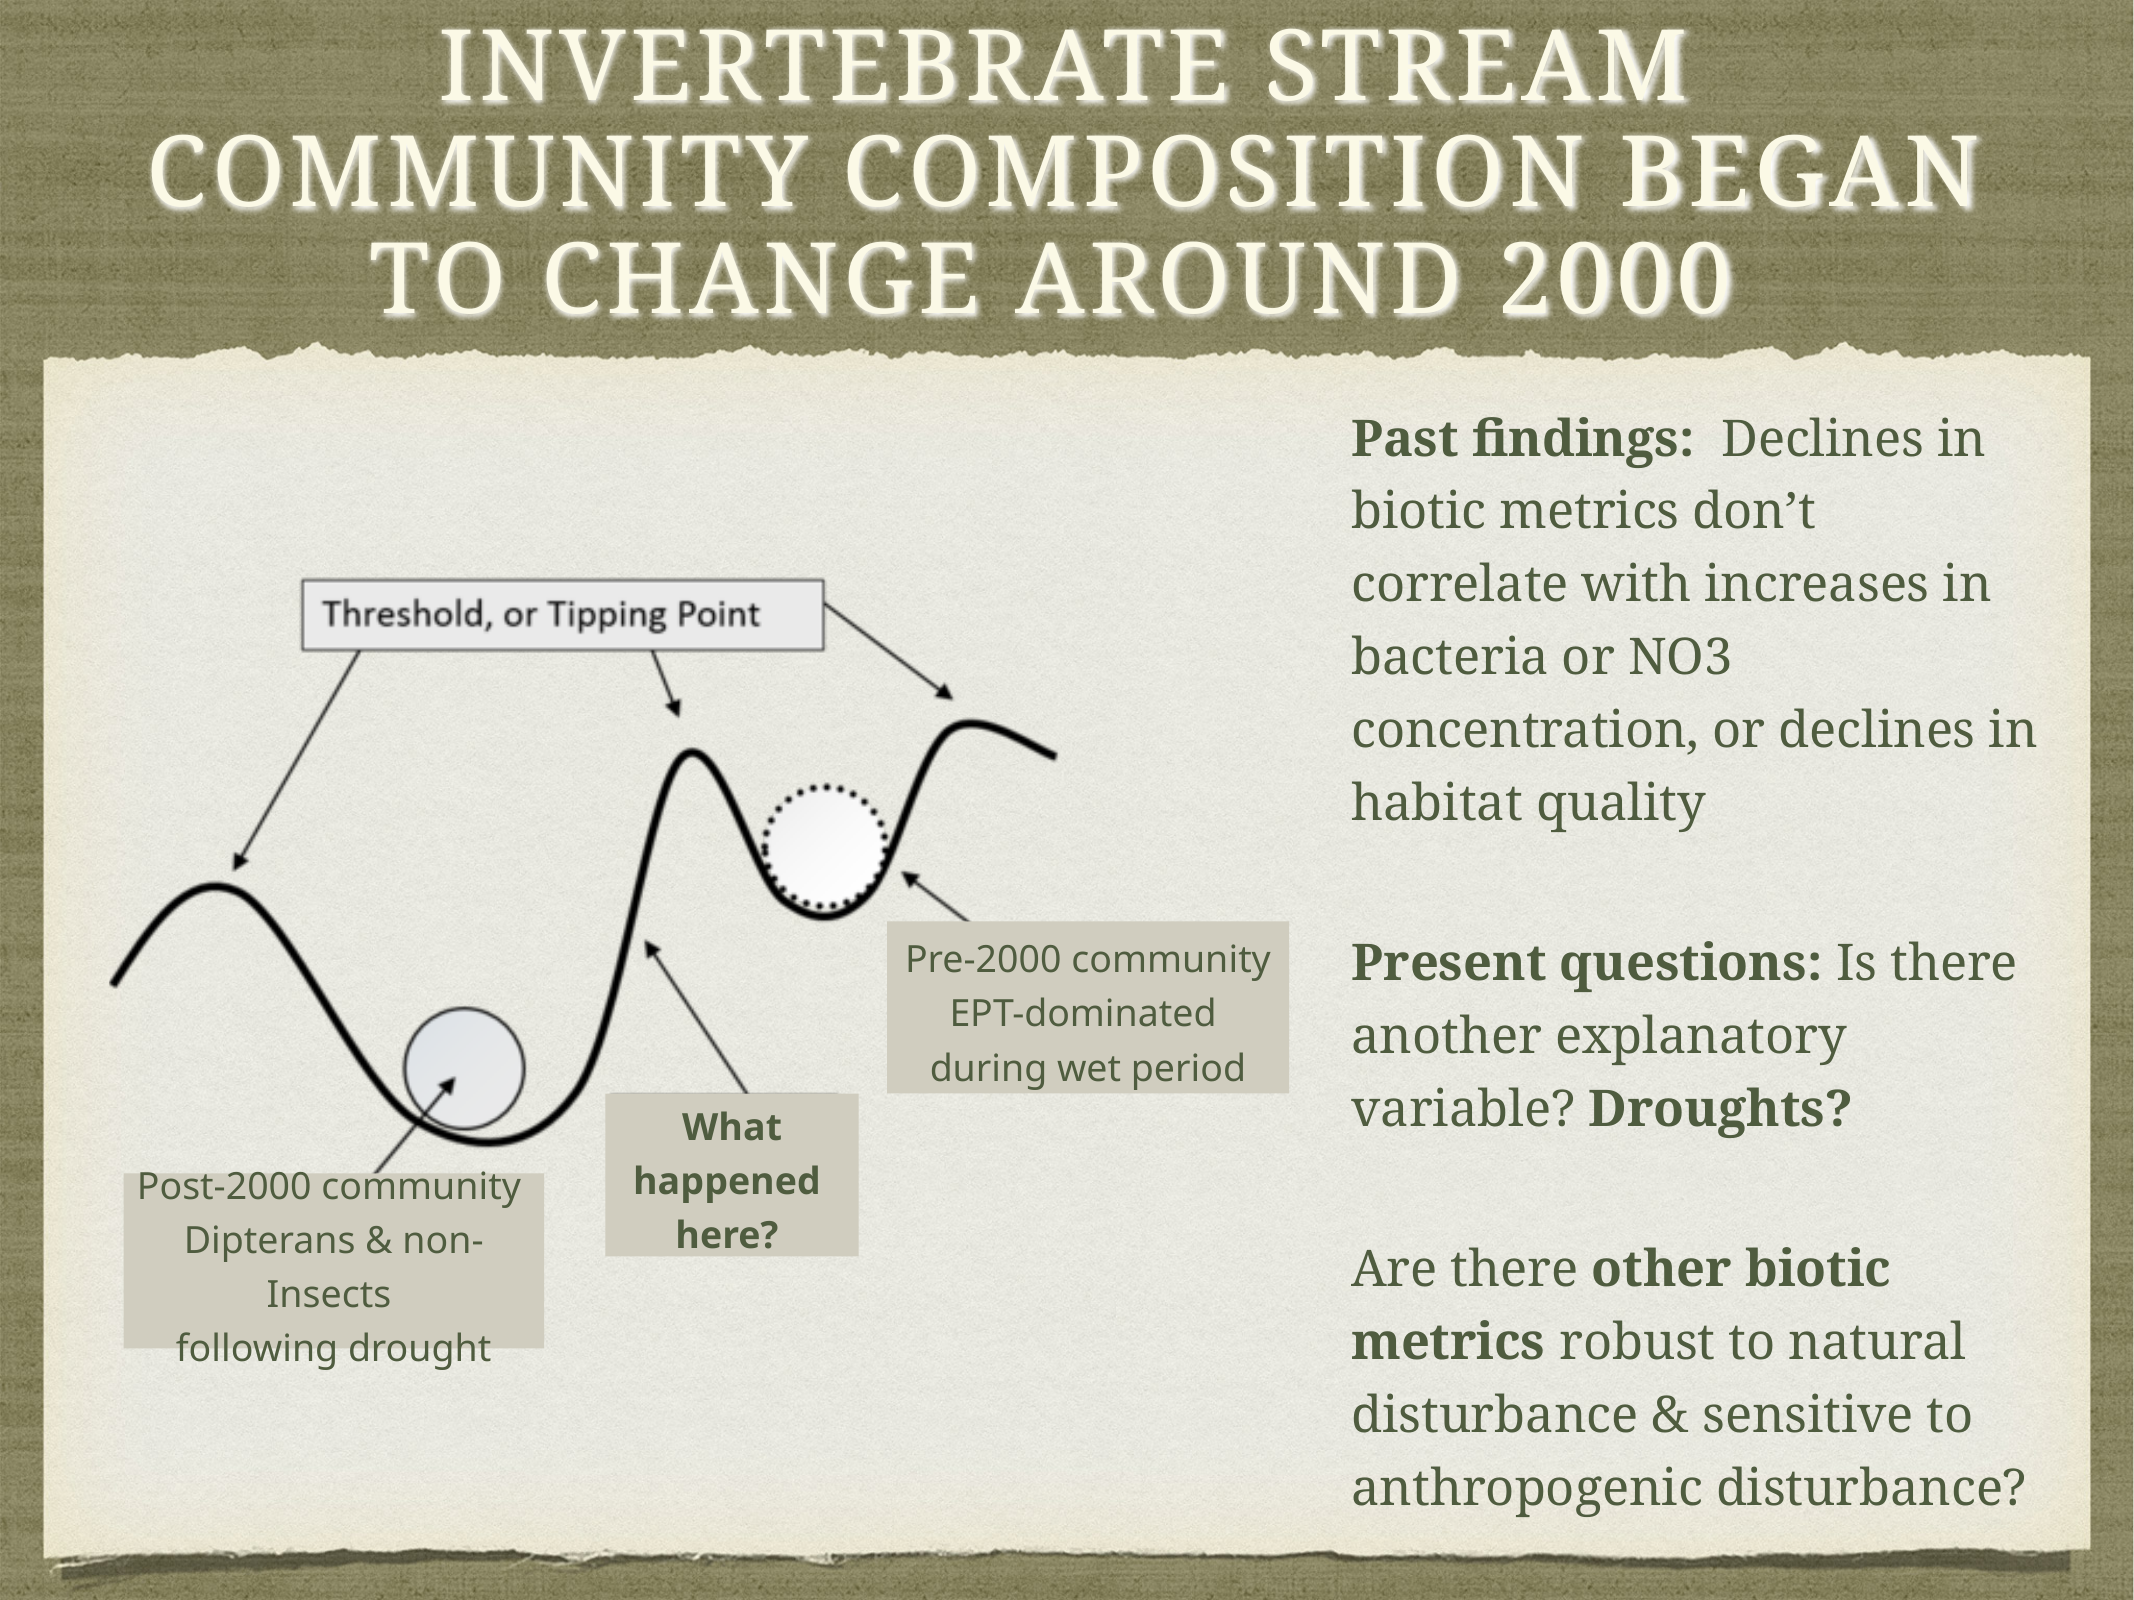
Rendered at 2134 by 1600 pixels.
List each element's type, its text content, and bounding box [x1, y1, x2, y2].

list Past findings: Declines in biotic metrics don’t correlate with increases in bacteria or NO3 concentration, or declines in habitat quality Present questions: Is there another explanatory variable? Droughts? Are there other biotic metrics robust to natural disturbance & sensitive to anthropogenic disturbance? [1342, 453, 2050, 1455]
title Invertebrate stream community composition began to change around 2000 [134, 7, 1999, 343]
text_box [109, 576, 1290, 1349]
picture [0, 0, 2134, 1600]
